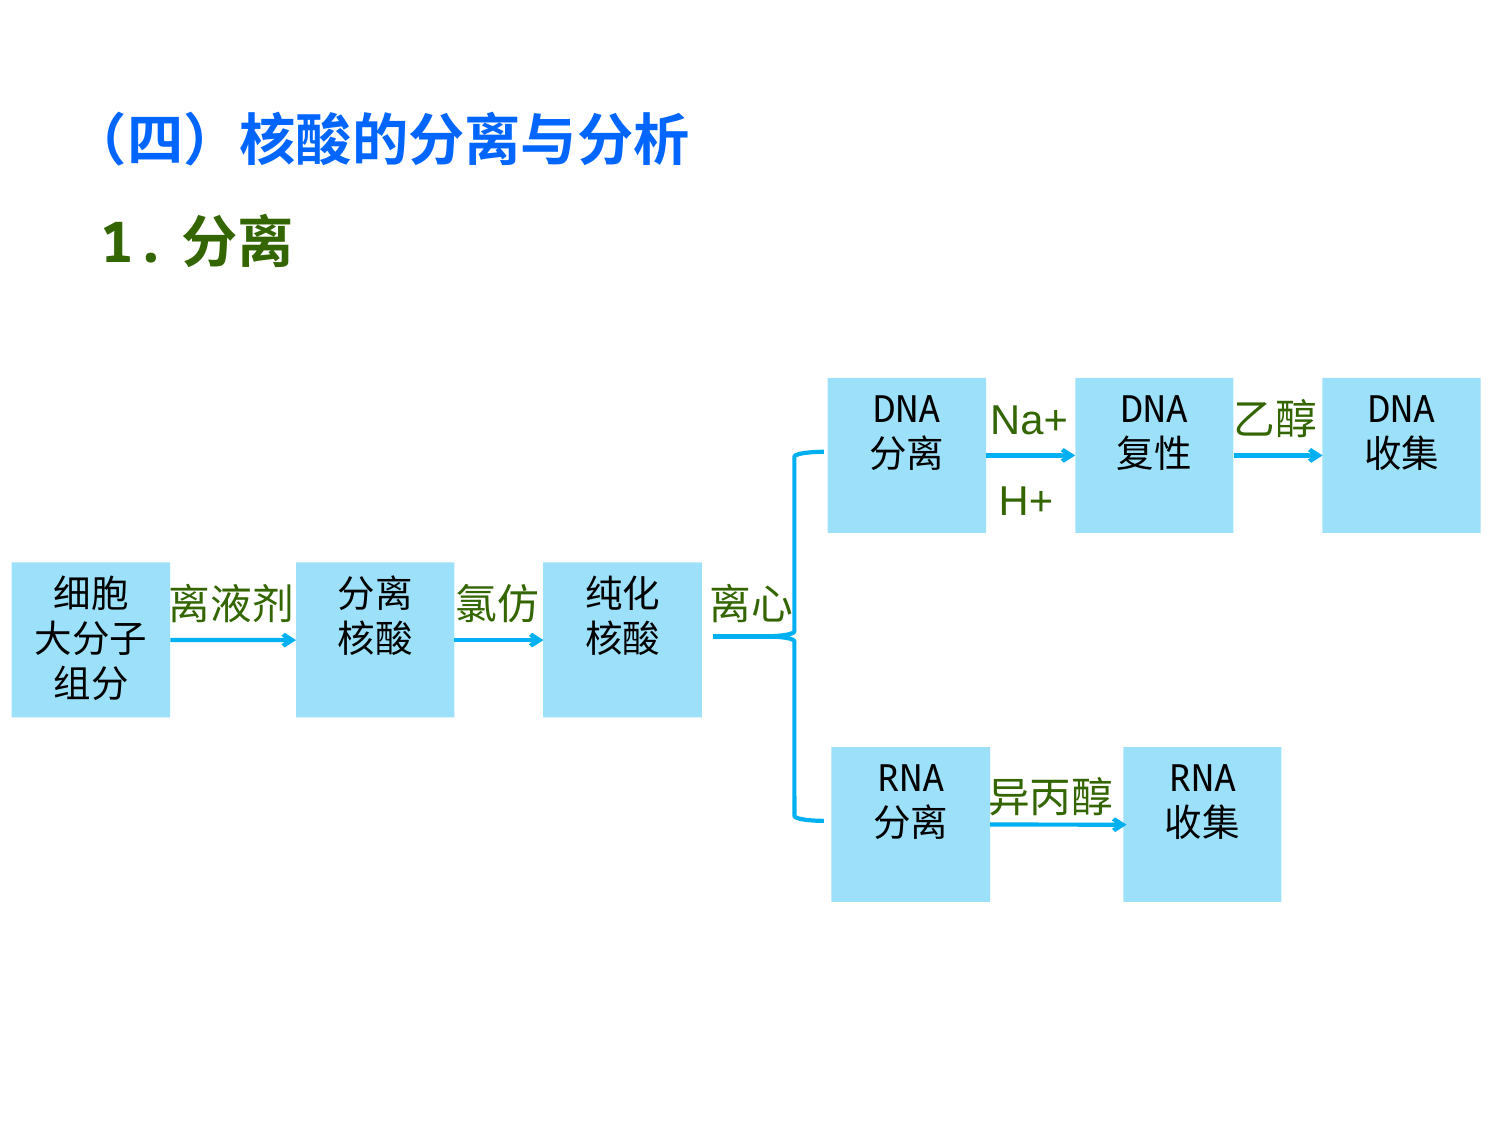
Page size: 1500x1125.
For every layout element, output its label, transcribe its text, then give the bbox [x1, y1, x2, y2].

text_box DNA 复性 [1073, 376, 1235, 535]
text_box 纯化 核酸 [541, 560, 704, 719]
text_box RNA 收集 [1121, 745, 1284, 904]
text_box Na+ [975, 385, 1084, 451]
text_box H+ [983, 466, 1069, 532]
text_box RNA 分离 [829, 745, 992, 904]
text_box 离液剂 [154, 570, 309, 635]
text_box DNA 收集 [1320, 376, 1483, 535]
text_box 1.分离 [85, 198, 1452, 281]
text_box 乙醇 [1218, 385, 1332, 451]
text_box （四）核酸的分离与分析 [70, 104, 1464, 222]
text_box 细胞 大分子 组分 [10, 560, 172, 719]
text_box 异丙醇 [973, 763, 1129, 829]
text_box [787, 451, 824, 821]
text_box DNA 分离 [825, 376, 988, 535]
text_box 氯仿 [441, 570, 555, 635]
text_box 离心 [694, 570, 794, 635]
text_box 分离 核酸 [294, 560, 456, 719]
